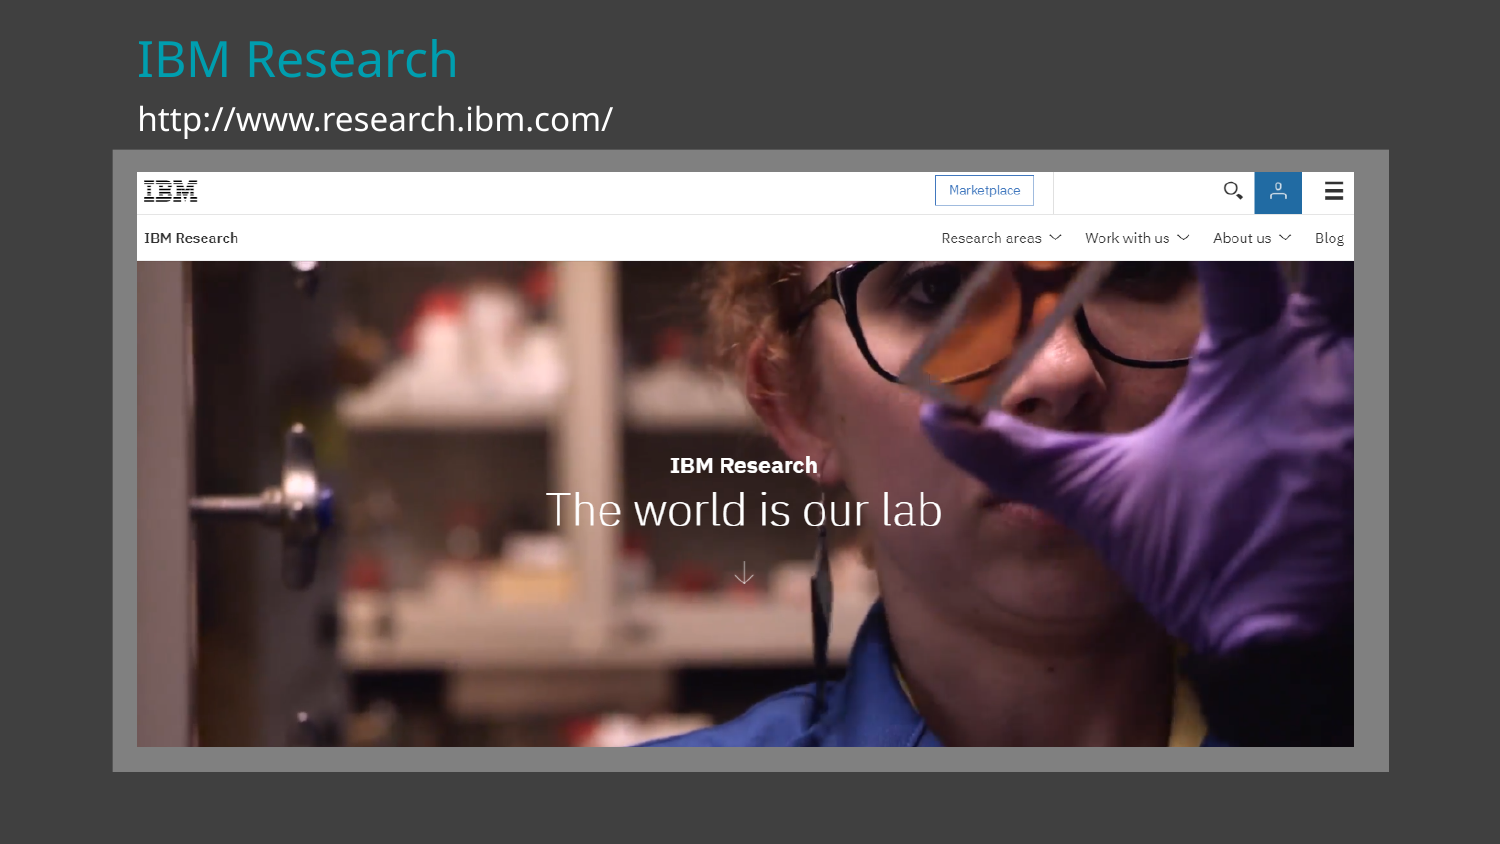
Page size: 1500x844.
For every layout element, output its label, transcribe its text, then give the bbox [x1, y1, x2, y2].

text_box IBM Research [137, 27, 852, 98]
text_box [112, 149, 1389, 772]
picture [137, 172, 1354, 748]
text_box http://www.research.ibm.com/ [137, 98, 1174, 133]
